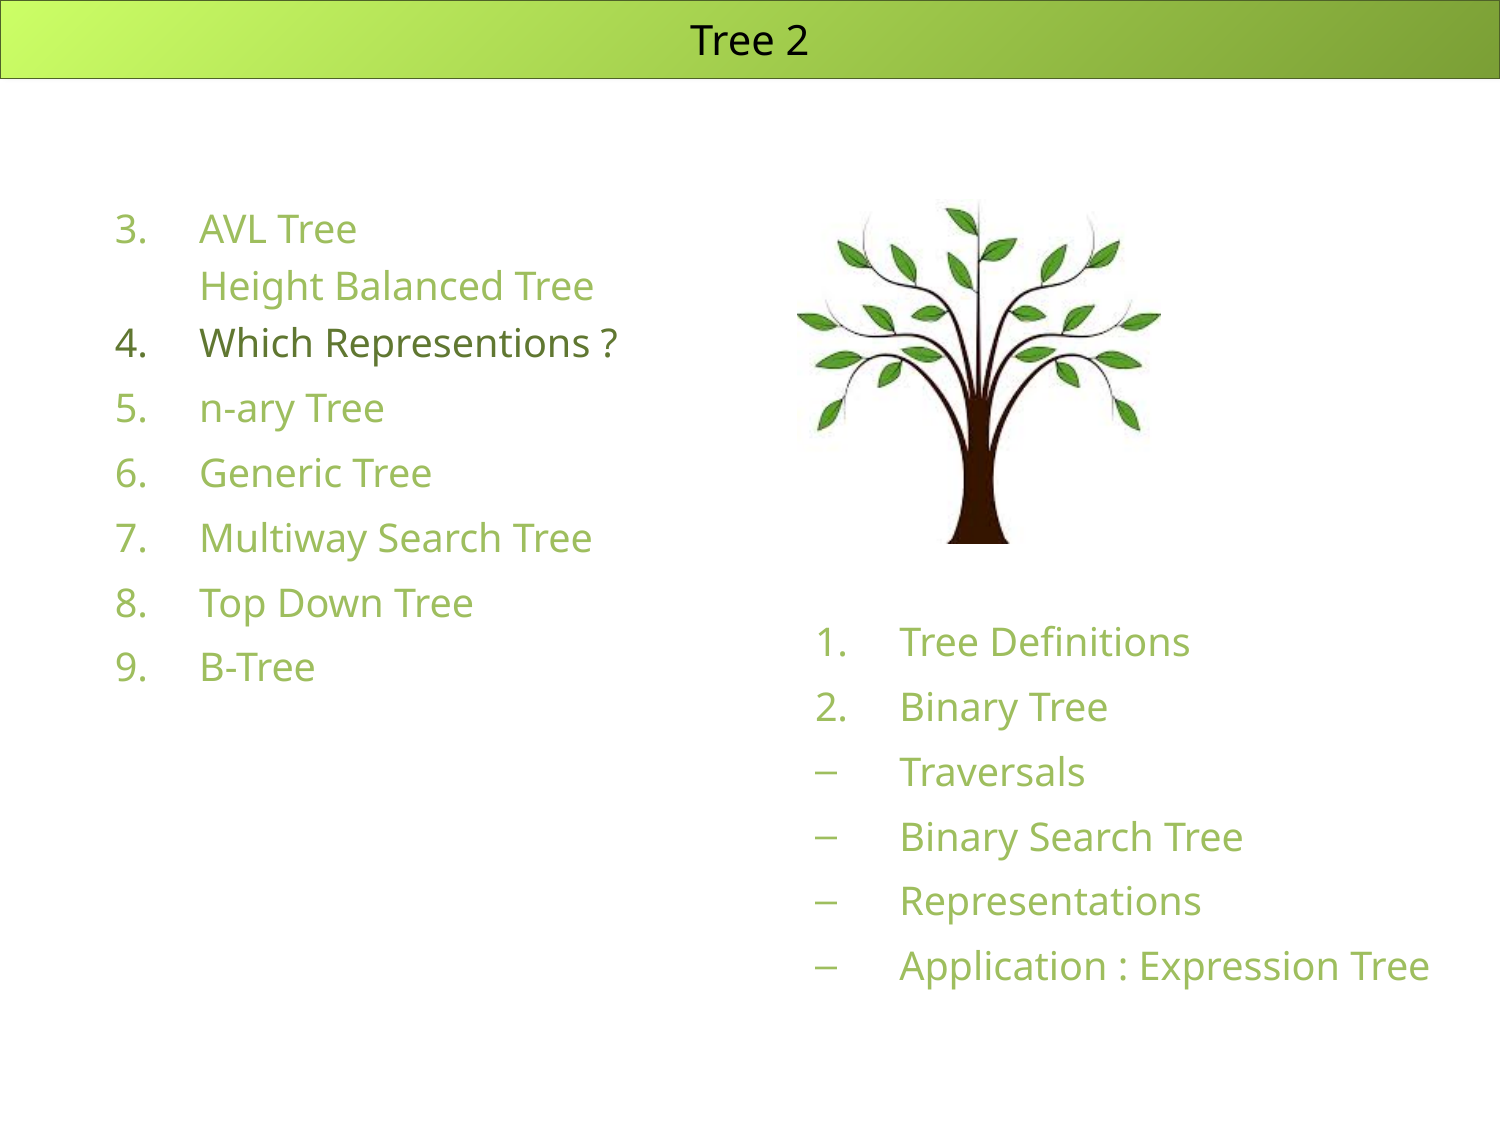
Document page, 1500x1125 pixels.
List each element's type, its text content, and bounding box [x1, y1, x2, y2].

text_box AVL Tree Height Balanced Tree Which Representions ? n-ary Tree Generic Tree Multiway Search Tree Top Down Tree B-Tree [99, 187, 663, 715]
list Tree Definitions Binary Tree Traversals Binary Search Tree Representations Application : Expression Tree [800, 600, 1500, 1050]
title Tree 2 [0, 0, 1500, 79]
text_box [797, 199, 1161, 544]
